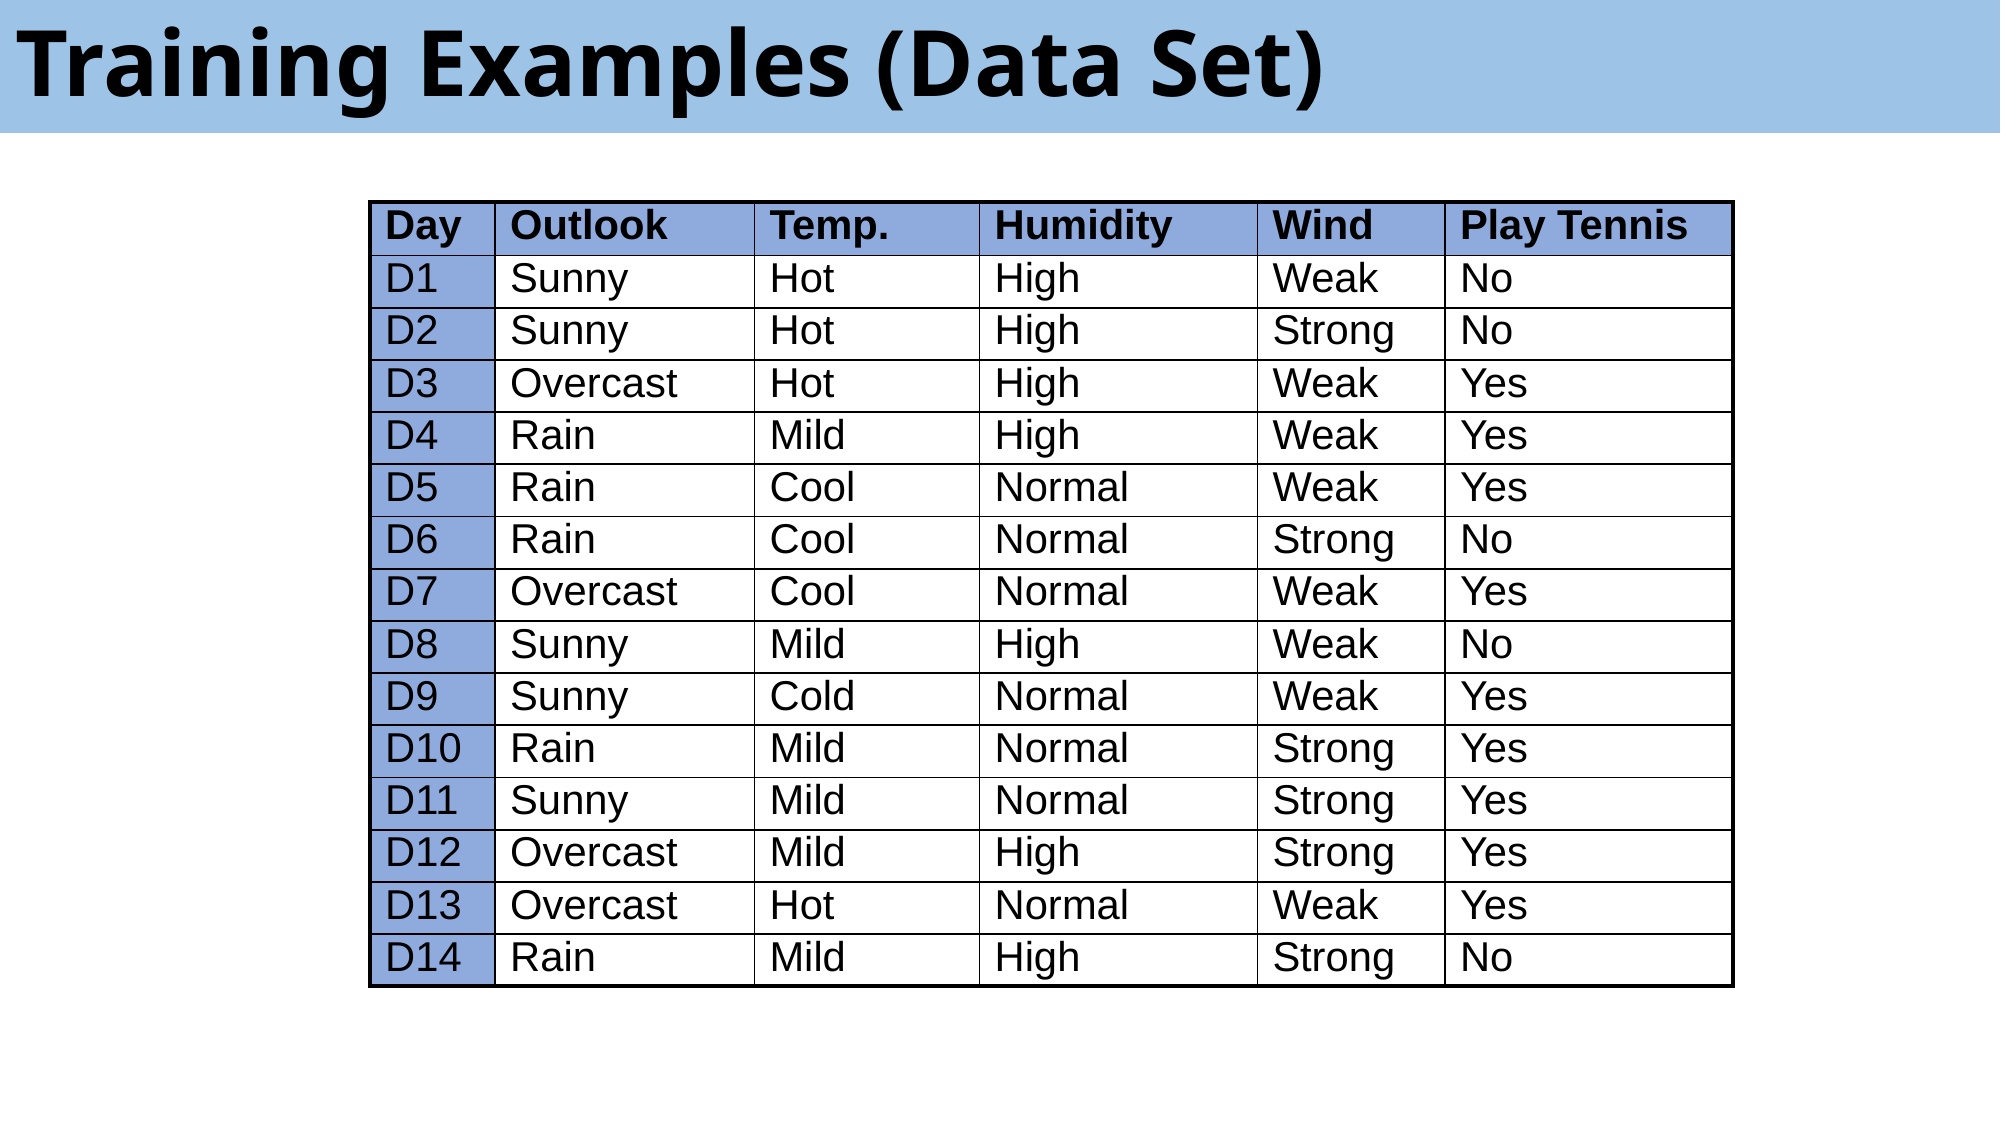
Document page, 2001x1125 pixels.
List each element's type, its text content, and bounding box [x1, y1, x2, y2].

table_cell Yes [1446, 726, 1731, 777]
table_cell Sunny [496, 778, 754, 829]
table_header Wind [1258, 204, 1444, 255]
table_cell Yes [1446, 674, 1731, 724]
table_cell Hot [755, 883, 979, 933]
table_cell D5 [372, 465, 494, 516]
table_cell Cool [755, 465, 979, 516]
table_cell Normal [980, 674, 1257, 724]
table_cell Normal [980, 883, 1257, 933]
table_header Play Tennis [1446, 204, 1731, 255]
table_cell Weak [1258, 674, 1444, 724]
table_cell Weak [1258, 465, 1444, 516]
table_cell Yes [1446, 570, 1731, 620]
title Training Examples (Data Set) [0, 0, 2000, 133]
table_cell D11 [372, 778, 494, 829]
table_cell Strong [1258, 935, 1444, 984]
table_cell D13 [372, 883, 494, 933]
table_cell Strong [1258, 726, 1444, 777]
table_cell High [980, 361, 1257, 411]
table_cell Overcast [496, 883, 754, 933]
table_cell Strong [1258, 778, 1444, 829]
table_cell Yes [1446, 413, 1731, 463]
table_cell High [980, 256, 1257, 307]
table_cell D9 [372, 674, 494, 724]
table_cell D6 [372, 517, 494, 568]
table_cell Normal [980, 517, 1257, 568]
table_cell Overcast [496, 570, 754, 620]
table_cell Rain [496, 935, 754, 984]
table_cell High [980, 831, 1257, 881]
table_cell Rain [496, 465, 754, 516]
table_cell Yes [1446, 831, 1731, 881]
table_cell Strong [1258, 309, 1444, 359]
table_cell Strong [1258, 831, 1444, 881]
table_cell High [980, 309, 1257, 359]
table_cell Rain [496, 517, 754, 568]
table_header Humidity [980, 204, 1257, 255]
table_cell Mild [755, 935, 979, 984]
table_cell Hot [755, 361, 979, 411]
table_cell No [1446, 935, 1731, 984]
table_cell D10 [372, 726, 494, 777]
table_cell No [1446, 309, 1731, 359]
table_cell Yes [1446, 883, 1731, 933]
table_cell Weak [1258, 883, 1444, 933]
table_cell Strong [1258, 517, 1444, 568]
table_cell Sunny [496, 256, 754, 307]
table_cell Mild [755, 726, 979, 777]
table_cell Normal [980, 465, 1257, 516]
table_cell Mild [755, 831, 979, 881]
table_cell Rain [496, 726, 754, 777]
table_cell Normal [980, 570, 1257, 620]
table_cell Normal [980, 726, 1257, 777]
table_cell D7 [372, 570, 494, 620]
table_cell No [1446, 256, 1731, 307]
table_cell Sunny [496, 622, 754, 672]
table_cell Normal [980, 778, 1257, 829]
table_cell Yes [1446, 361, 1731, 411]
table_cell High [980, 413, 1257, 463]
table_cell Yes [1446, 778, 1731, 829]
table_cell Rain [496, 413, 754, 463]
table_cell High [980, 935, 1257, 984]
table_cell D12 [372, 831, 494, 881]
table_cell Sunny [496, 674, 754, 724]
table_cell No [1446, 622, 1731, 672]
table_cell Weak [1258, 413, 1444, 463]
table_cell Mild [755, 622, 979, 672]
table_cell Weak [1258, 361, 1444, 411]
table_cell No [1446, 517, 1731, 568]
table_cell D8 [372, 622, 494, 672]
table_cell Weak [1258, 570, 1444, 620]
table_cell Cool [755, 570, 979, 620]
table_cell Hot [755, 309, 979, 359]
table_cell D4 [372, 413, 494, 463]
table_cell Mild [755, 413, 979, 463]
table_cell Hot [755, 256, 979, 307]
table_cell Overcast [496, 361, 754, 411]
table_cell D14 [372, 935, 494, 984]
table_cell Cool [755, 517, 979, 568]
table_cell Overcast [496, 831, 754, 881]
table_cell D3 [372, 361, 494, 411]
table_header Outlook [496, 204, 754, 255]
table_cell Weak [1258, 622, 1444, 672]
table_header Day [372, 204, 494, 255]
table_cell D1 [372, 256, 494, 307]
table_cell High [980, 622, 1257, 672]
table_cell Sunny [496, 309, 754, 359]
table_cell D2 [372, 309, 494, 359]
table_cell Weak [1258, 256, 1444, 307]
table_header Temp. [755, 204, 979, 255]
table_cell Yes [1446, 465, 1731, 516]
table_cell Cold [755, 674, 979, 724]
table_cell Mild [755, 778, 979, 829]
